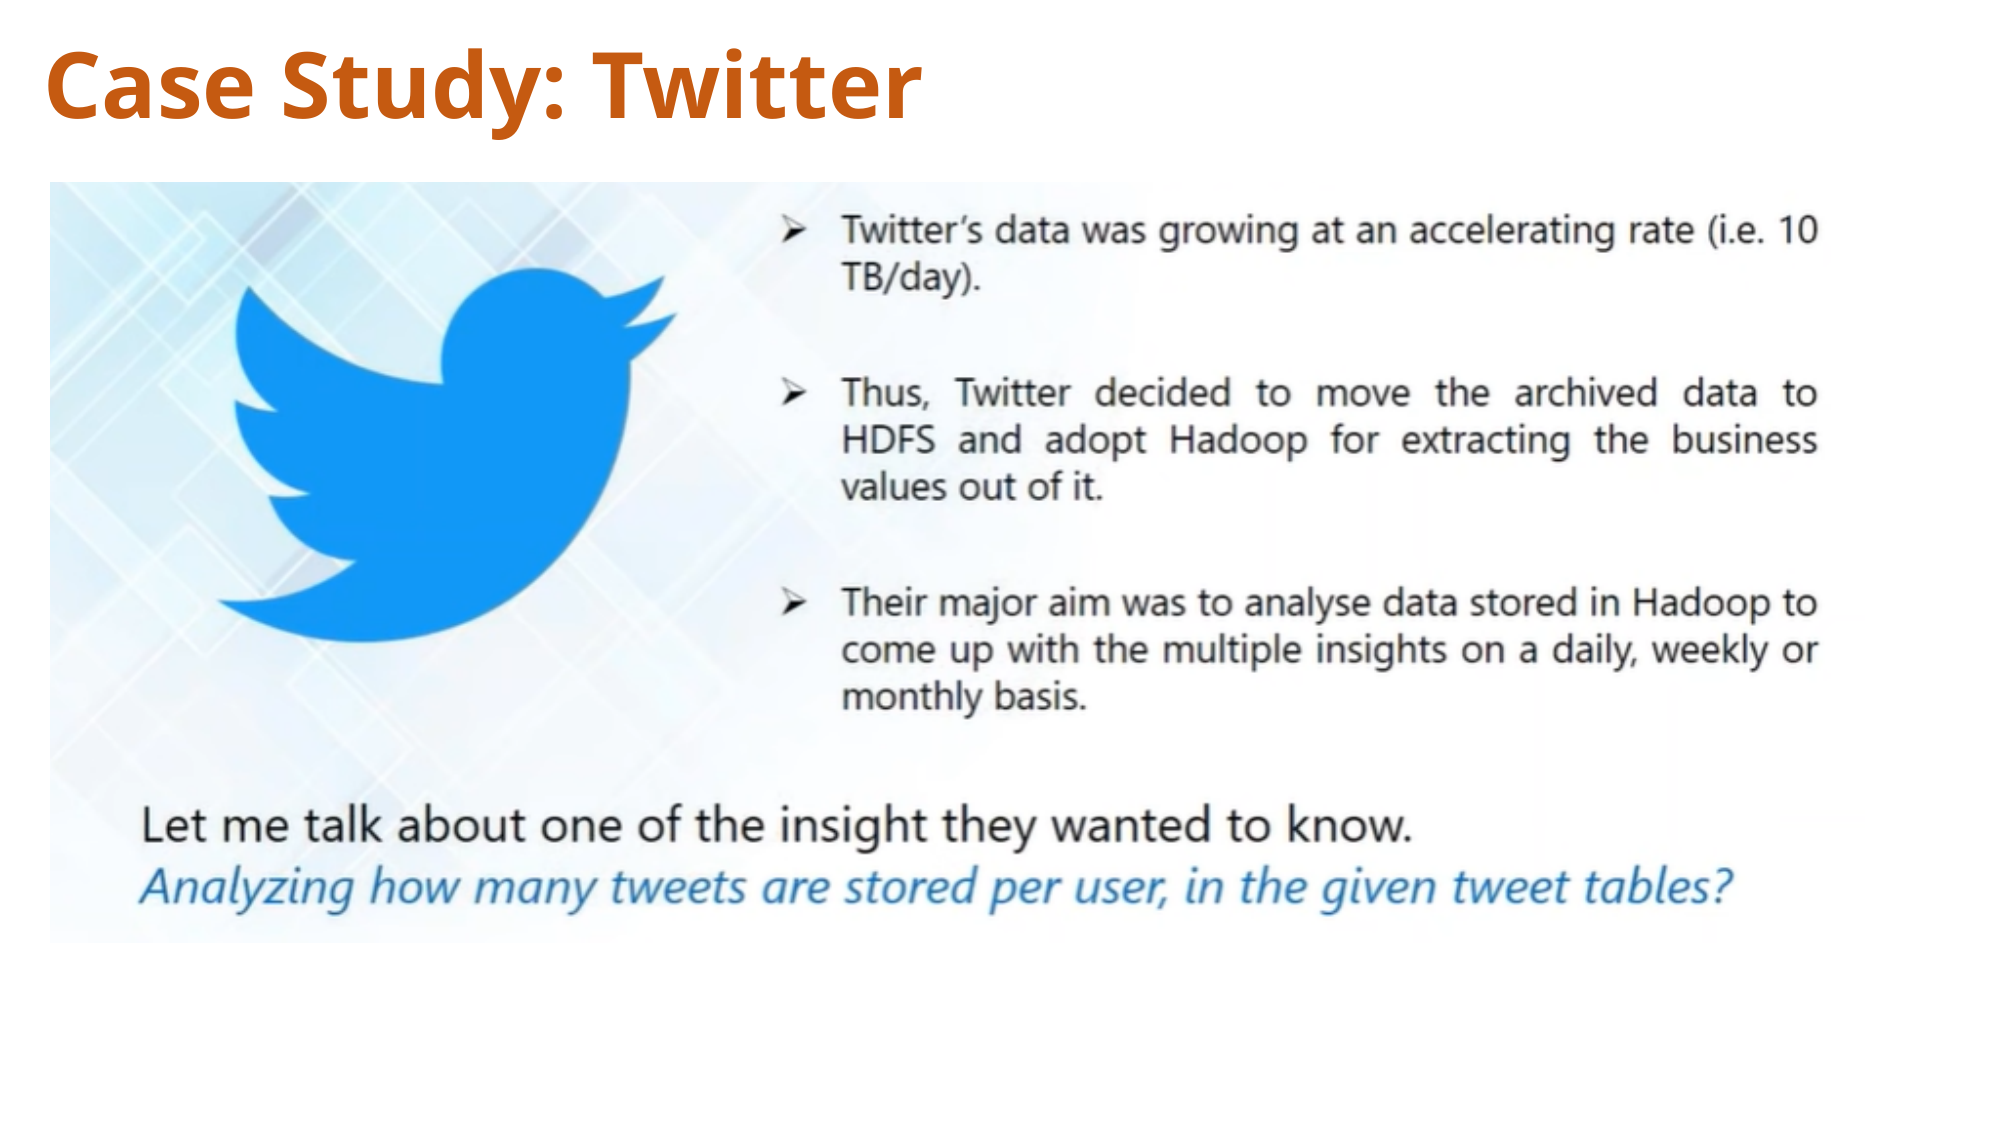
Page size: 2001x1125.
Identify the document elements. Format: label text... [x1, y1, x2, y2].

title Case Study: Twitter [28, 15, 1754, 163]
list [49, 182, 1865, 943]
